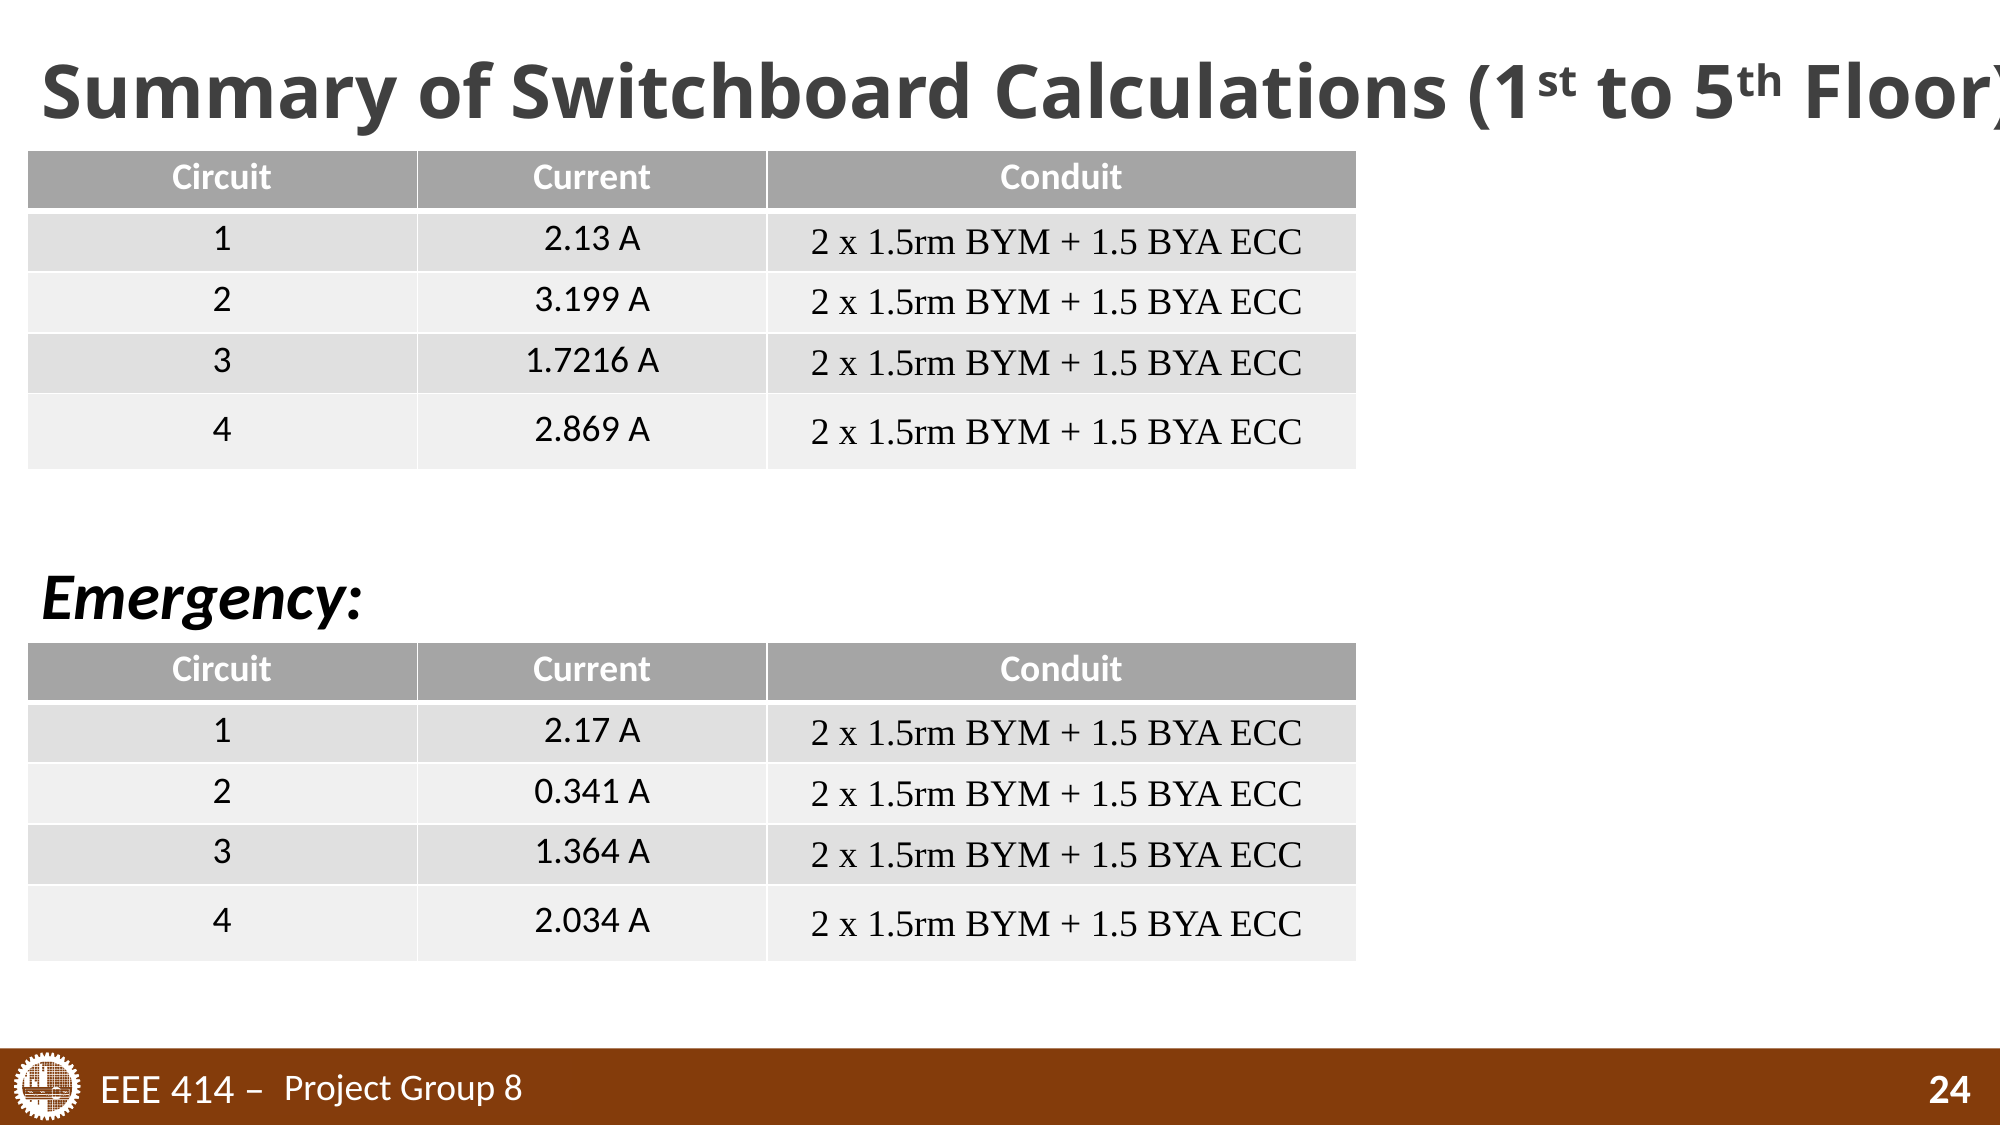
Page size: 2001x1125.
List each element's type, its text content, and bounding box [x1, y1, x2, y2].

table_header Circuit [28, 643, 417, 700]
table_cell 2 x 1.5rm BYM + 1.5 BYA ECC [768, 273, 1356, 332]
table_cell 2.17 A [418, 705, 766, 762]
table_cell 2 x 1.5rm BYM + 1.5 BYA ECC [768, 394, 1356, 469]
table_cell 4 [28, 394, 417, 469]
table_cell 2.869 A [418, 394, 766, 469]
table_cell 1.364 A [418, 825, 766, 884]
table_cell 4 [28, 886, 417, 961]
table_cell 1 [28, 214, 417, 271]
table_cell 2 x 1.5rm BYM + 1.5 BYA ECC [768, 705, 1356, 762]
table_cell 2.034 A [418, 886, 766, 961]
table_cell 2.13 A [418, 214, 766, 271]
table_cell 2 x 1.5rm BYM + 1.5 BYA ECC [768, 886, 1356, 961]
table_cell 3.199 A [418, 273, 766, 332]
text_box Emergency: [26, 545, 1072, 641]
picture [14, 1052, 82, 1121]
table_cell 2 x 1.5rm BYM + 1.5 BYA ECC [768, 214, 1356, 271]
table_cell 2 x 1.5rm BYM + 1.5 BYA ECC [768, 334, 1356, 393]
table_cell 2 x 1.5rm BYM + 1.5 BYA ECC [768, 764, 1356, 823]
table_cell 1 [28, 705, 417, 762]
table_cell 2 [28, 273, 417, 332]
table_cell 3 [28, 825, 417, 884]
table_cell 2 [28, 764, 417, 823]
slide_number 24 [1535, 1056, 1986, 1117]
text_box Project Group 8 [269, 1055, 573, 1116]
title Summary of Switchboard Calculations (1st to 5th Floor) [26, 8, 2000, 180]
table_header Conduit [768, 643, 1356, 700]
table_cell 1.7216 A [418, 334, 766, 393]
table_cell 0.341 A [418, 764, 766, 823]
table_header Current [418, 151, 766, 208]
table_header Current [418, 643, 766, 700]
table_cell 2 x 1.5rm BYM + 1.5 BYA ECC [768, 825, 1356, 884]
table_header Circuit [28, 151, 417, 208]
table_header Conduit [768, 151, 1356, 208]
table_cell 3 [28, 334, 417, 393]
